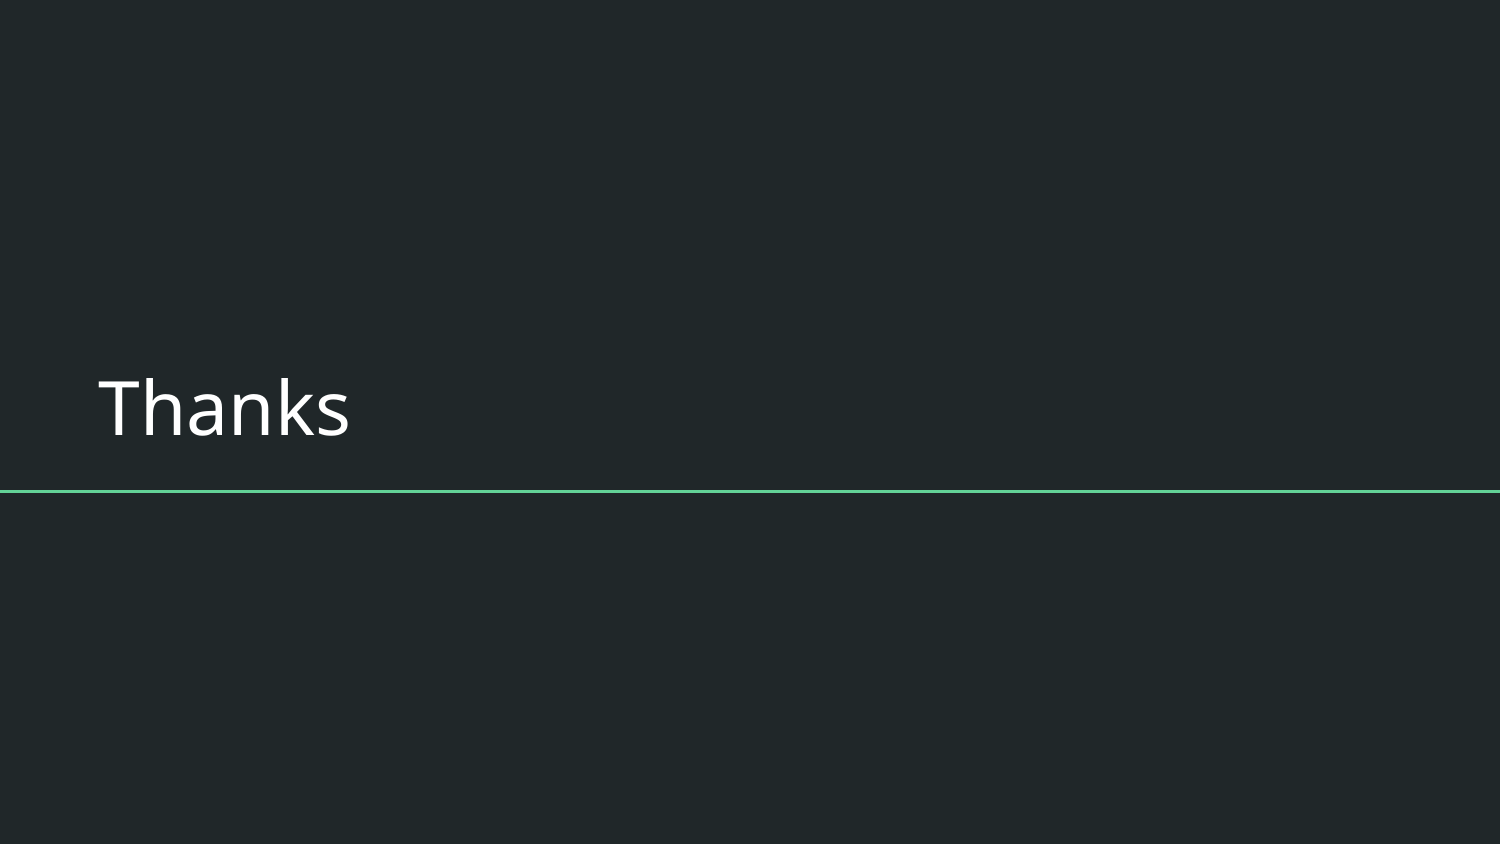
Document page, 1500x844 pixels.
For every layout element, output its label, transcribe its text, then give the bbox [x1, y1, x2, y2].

title Thanks [83, 337, 1417, 466]
